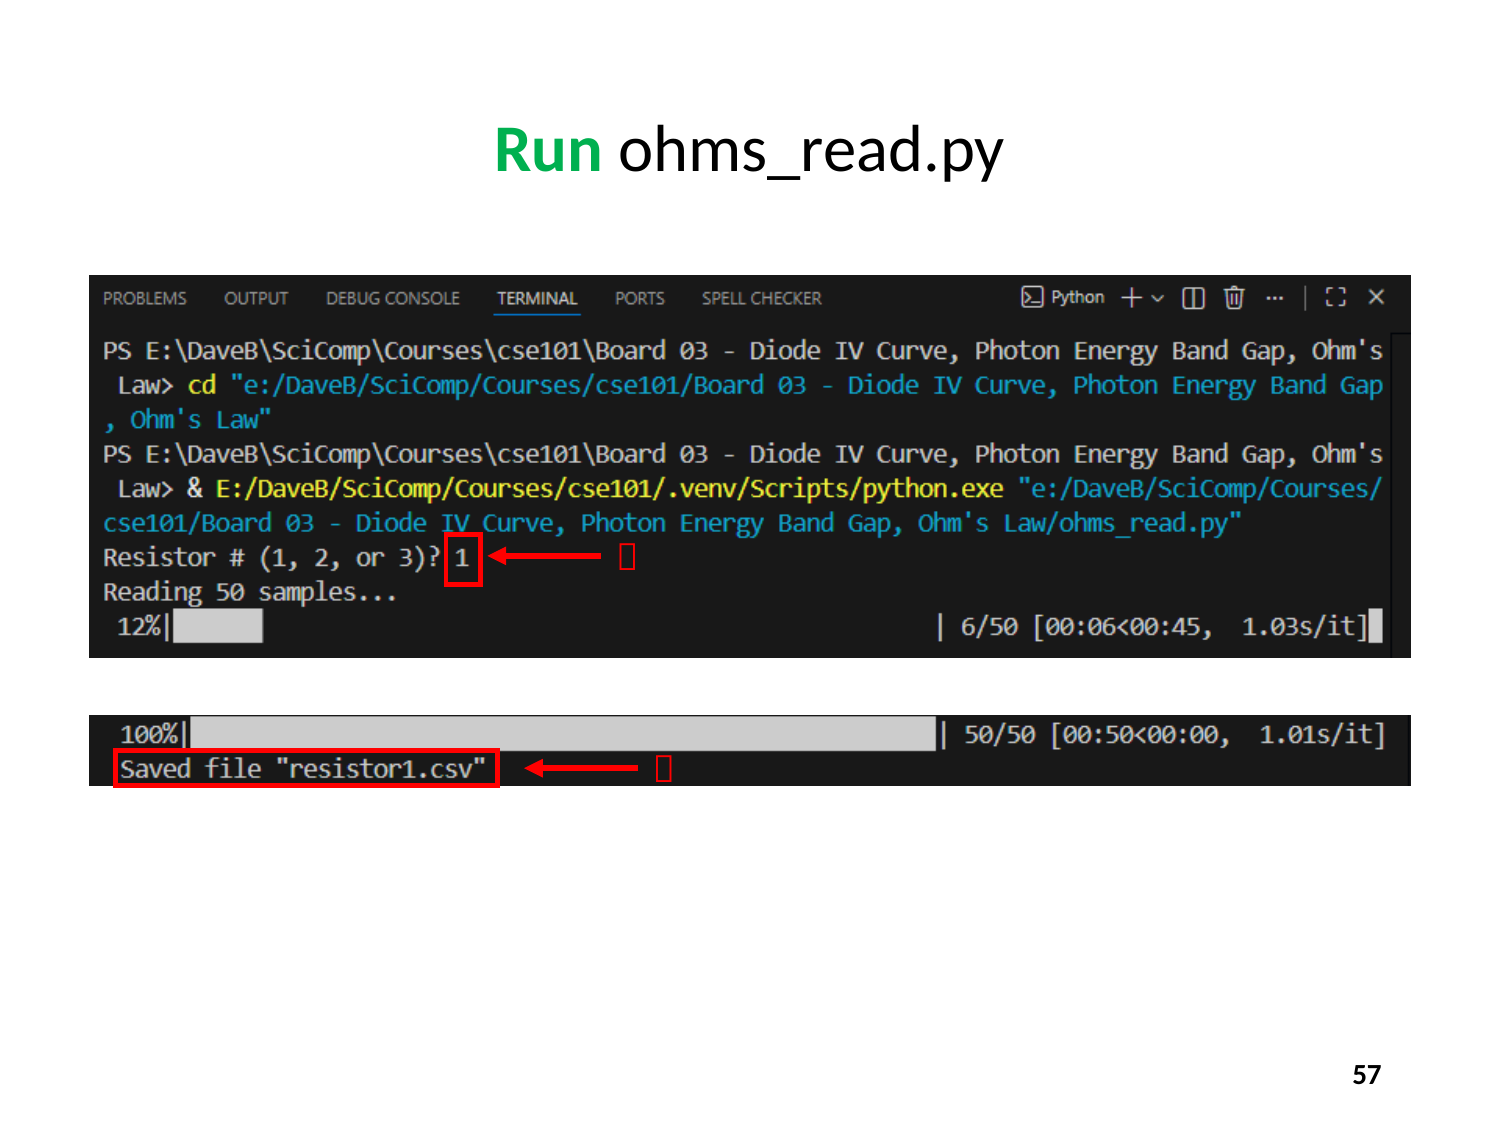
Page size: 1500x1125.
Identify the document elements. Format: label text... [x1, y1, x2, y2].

picture [89, 275, 1411, 658]
picture [89, 715, 1411, 786]
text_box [523, 737, 701, 799]
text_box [487, 525, 665, 587]
title Run ohms_read.py [103, 59, 1397, 241]
slide_number 57 [1059, 1042, 1397, 1103]
